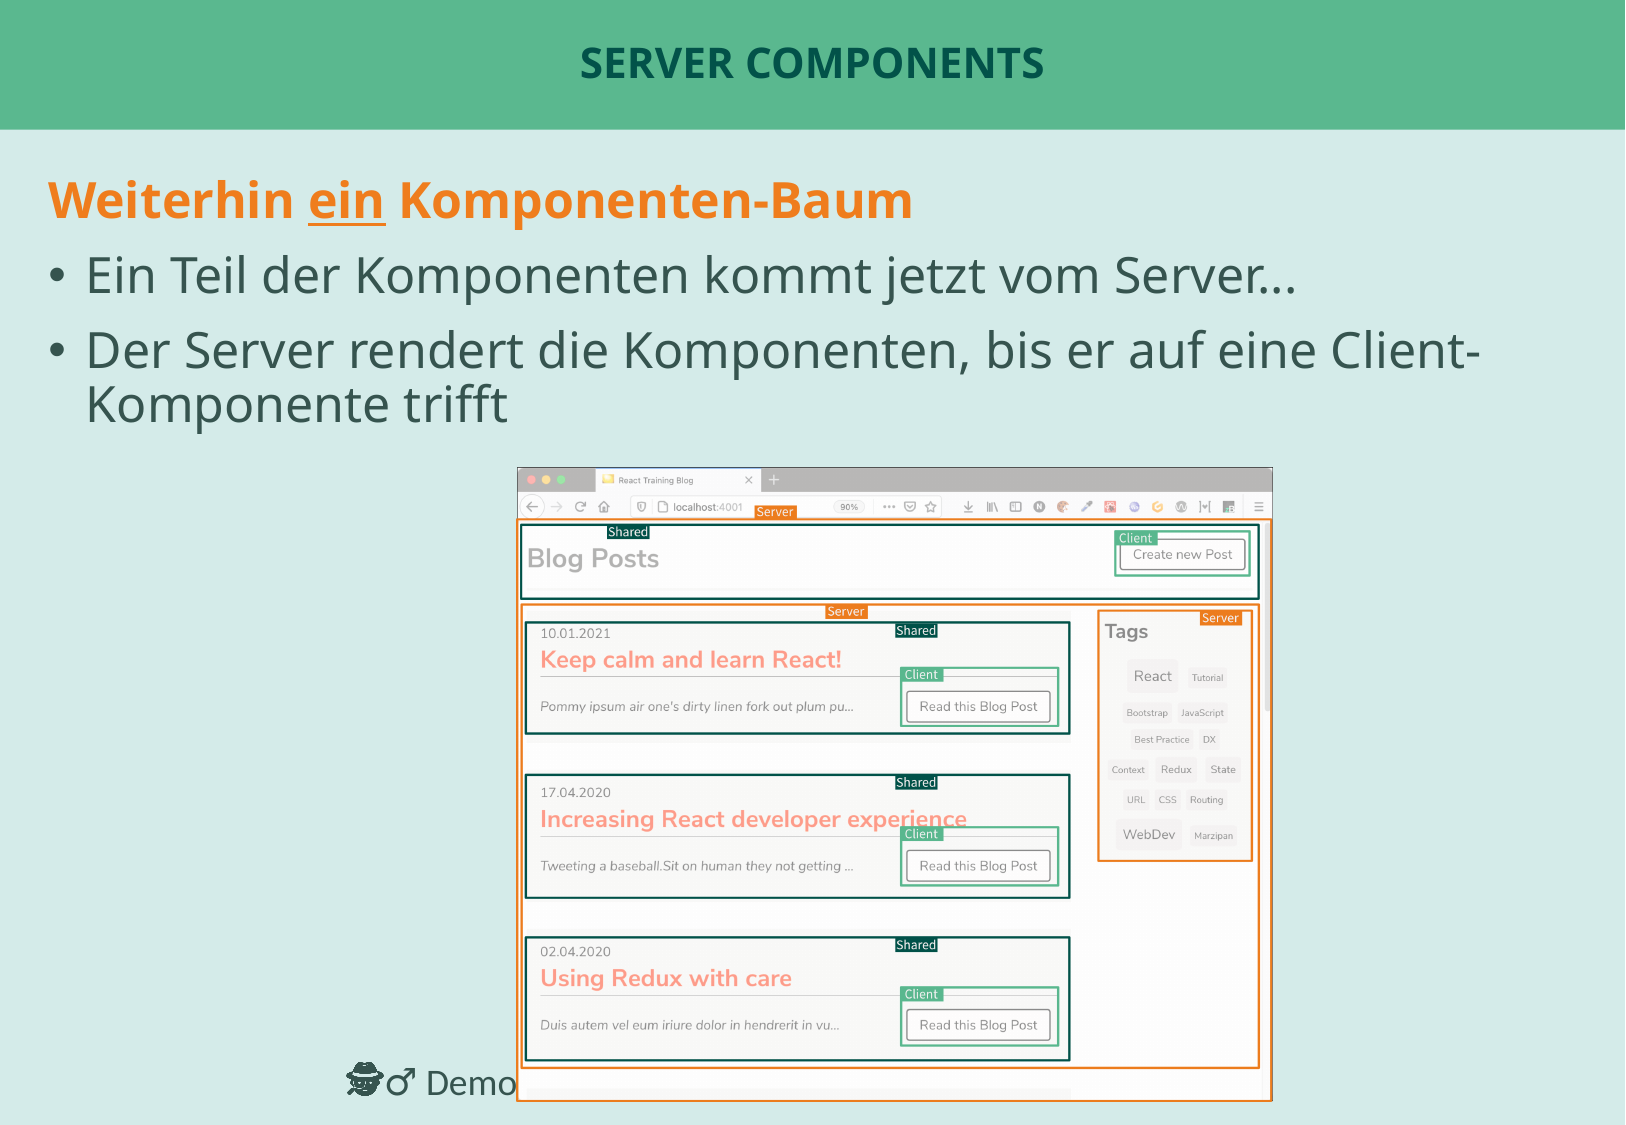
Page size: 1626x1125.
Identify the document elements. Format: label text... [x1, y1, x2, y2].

text_box 🕵️‍♂️ Demo [331, 1050, 533, 1111]
picture [516, 467, 1273, 1103]
list Weiterhin ein Komponenten-Baum Ein Teil der Komponenten kommt jetzt vom Server... Der Server rendert die Komponenten, bis er auf eine Client-Komponente trifft [33, 168, 1578, 1043]
title Server Components [0, 0, 1625, 130]
